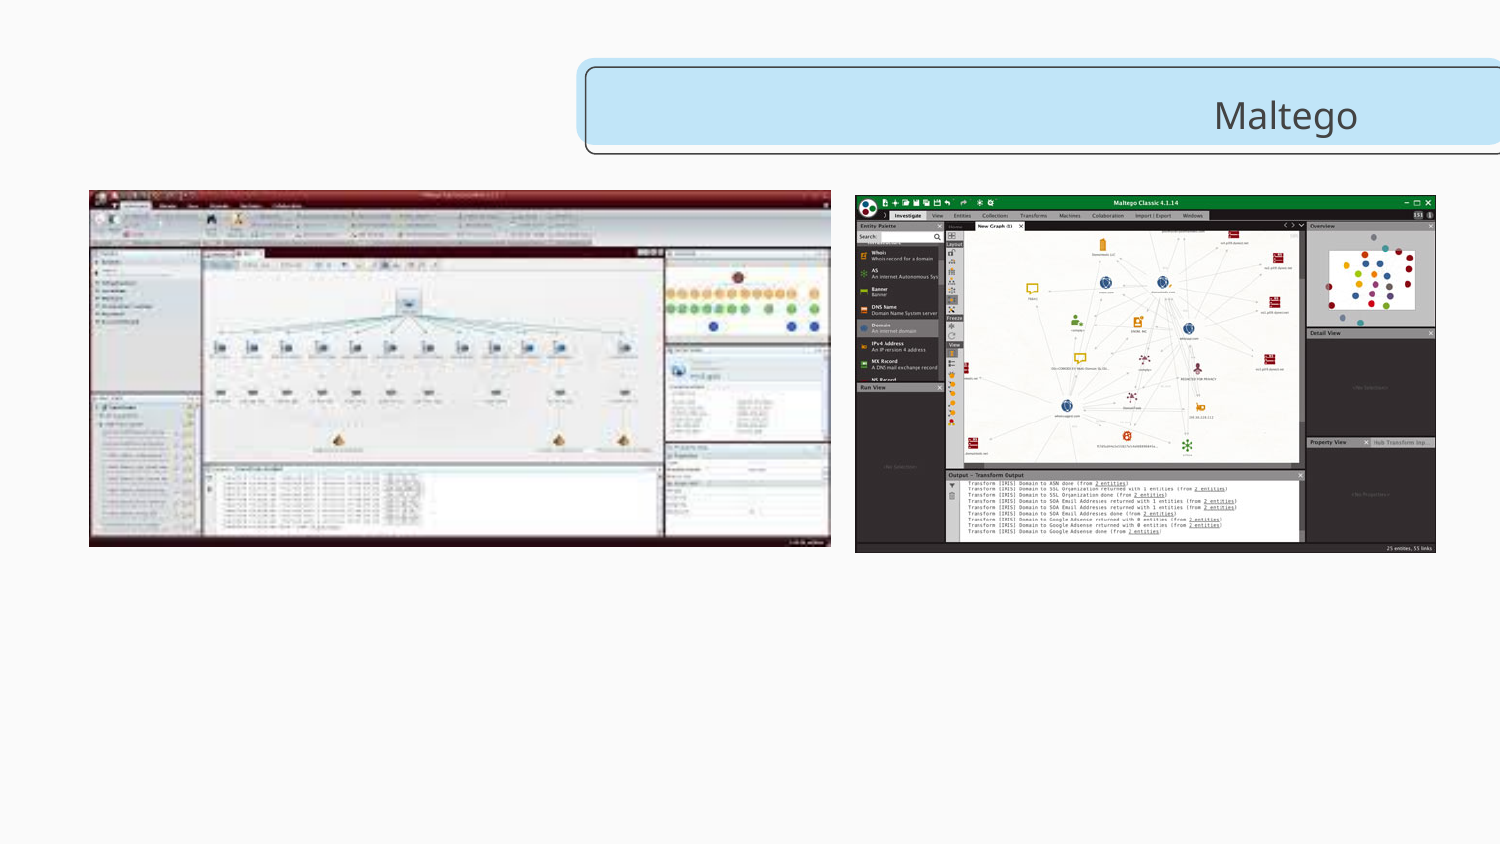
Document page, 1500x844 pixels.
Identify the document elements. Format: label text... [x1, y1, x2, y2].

picture [89, 189, 831, 548]
picture [855, 195, 1436, 553]
title Maltego [849, 75, 1374, 154]
